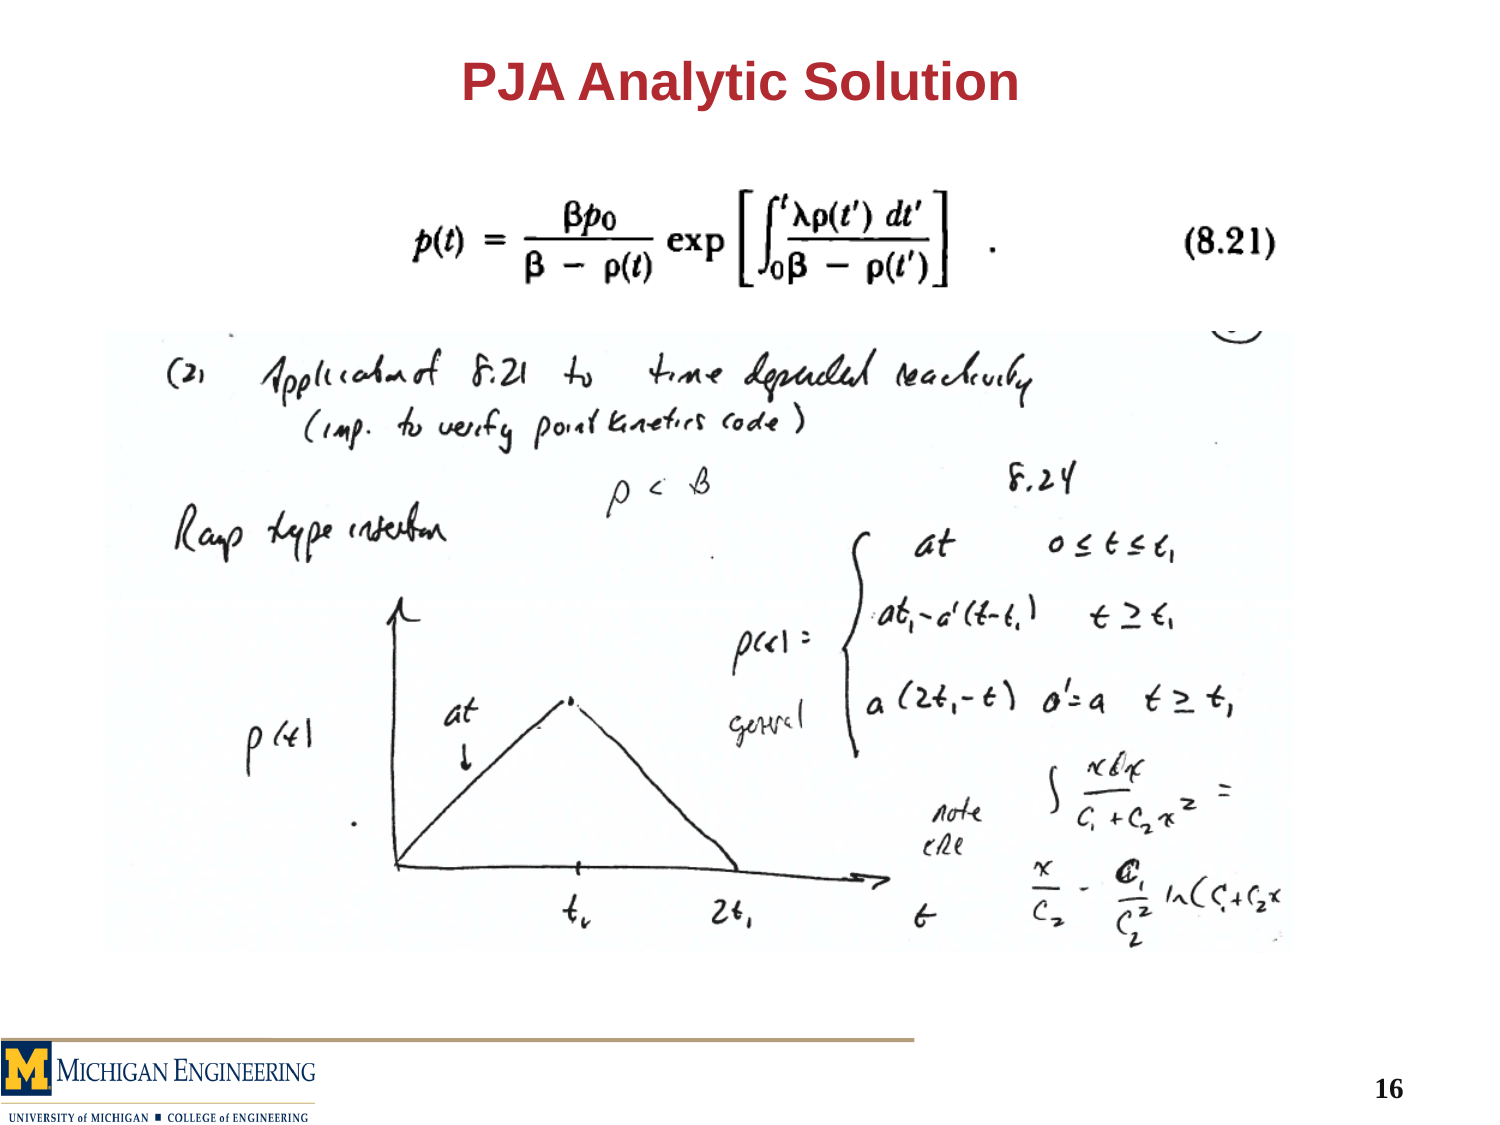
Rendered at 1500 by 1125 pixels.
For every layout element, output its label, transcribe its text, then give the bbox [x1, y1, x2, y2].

picture [1, 1041, 315, 1122]
title PJA Analytic Solution [55, 53, 1443, 122]
picture [105, 331, 1293, 954]
picture [209, 171, 1294, 302]
